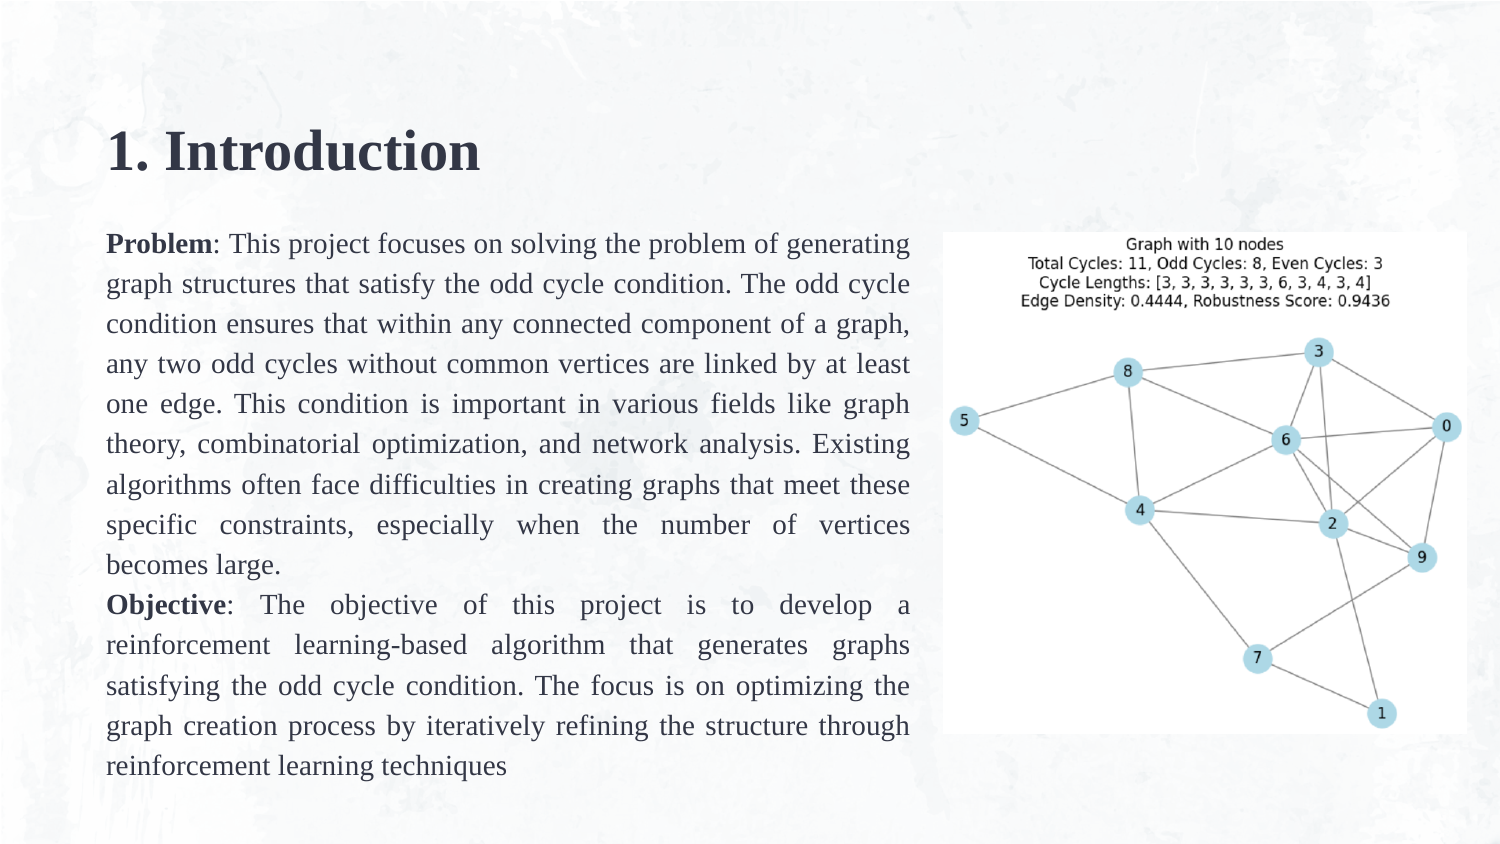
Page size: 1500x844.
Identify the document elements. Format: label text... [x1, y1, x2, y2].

list Problem: This project focuses on solving the problem of generating graph structures that satisfy the odd cycle condition. The odd cycle condition ensures that within any connected component of a graph, any two odd cycles without common vertices are linked by at least one edge. This condition is important in various fields like graph theory, combinatorial optimization, and network analysis. Existing algorithms often face difficulties in creating graphs that meet these specific constraints, especially when the number of vertices becomes large. Objective: The objective of this project is to develop a reinforcement learning-based algorithm that generates graphs satisfying the odd cycle condition. The focus is on optimizing the graph creation process by iteratively refining the structure through reinforcement learning techniques [91, 203, 927, 800]
picture [2, 2, 1500, 844]
title 1. Introduction [91, 86, 775, 203]
